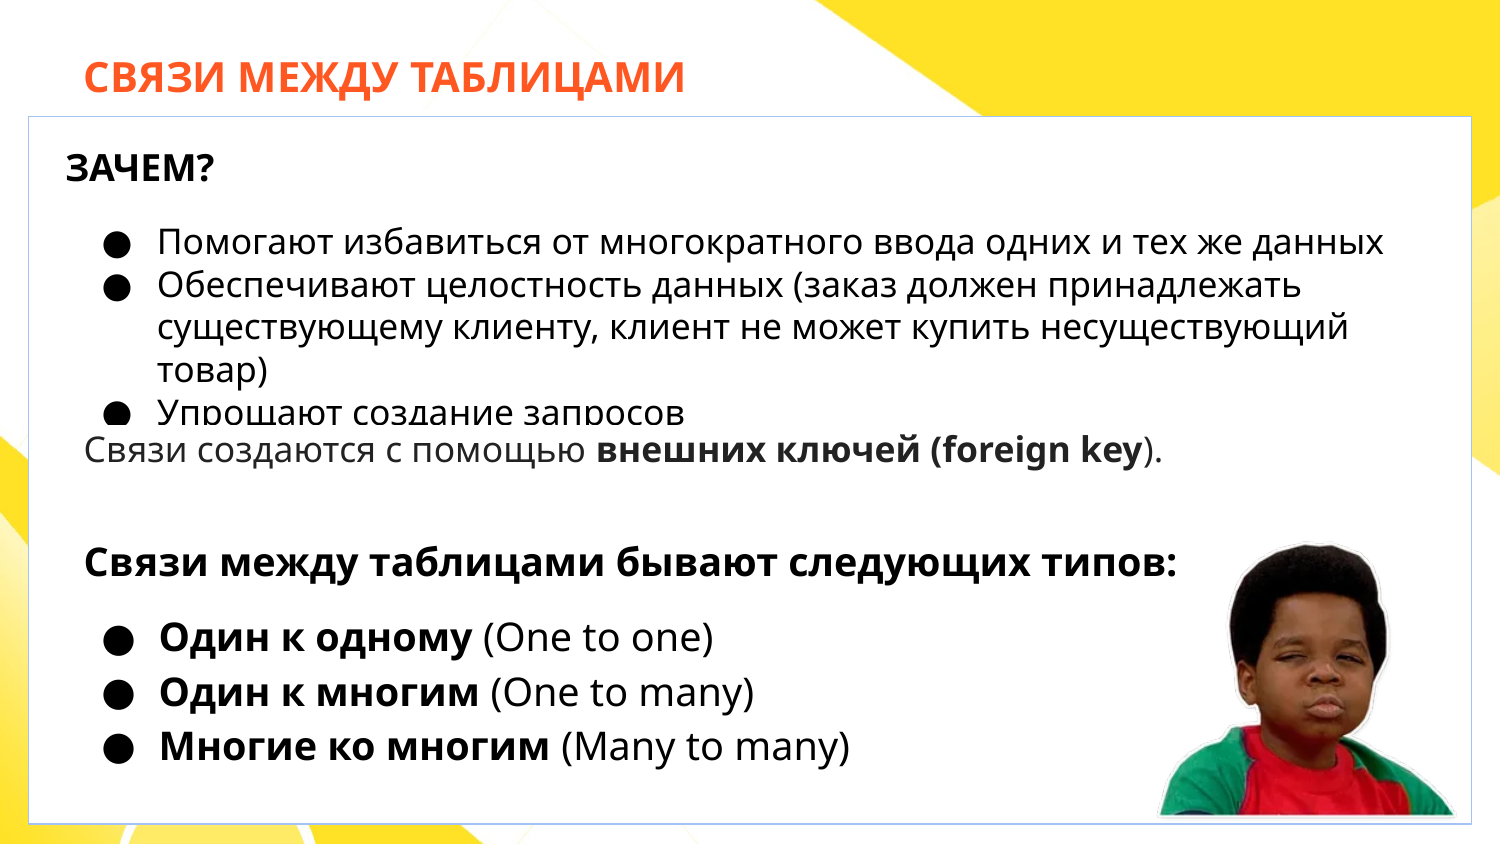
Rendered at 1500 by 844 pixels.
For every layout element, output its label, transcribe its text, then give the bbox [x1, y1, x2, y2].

text_box СВЯЗИ МЕЖДУ ТАБЛИЦАМИ [68, 35, 1273, 116]
picture [0, 0, 1500, 844]
text_box Помогают избавиться от многократного ввода одних и тех же данных Обеспечивают целостность данных (заказ должен принадлежать существующему клиенту, клиент не может купить несуществующий товар) Упрощают создание запросов [66, 204, 1434, 447]
text_box Связи между таблицами бывают следующих типов: Один к одному (One to one) Один к многим (One to many) Многие ко многим (Many to many) [68, 528, 1149, 784]
text_box ЗАЧЕМ? [49, 128, 689, 204]
text_box Связи создаются с помощью внешних ключей (foreign key). [68, 412, 1407, 528]
text_box [28, 116, 1472, 825]
